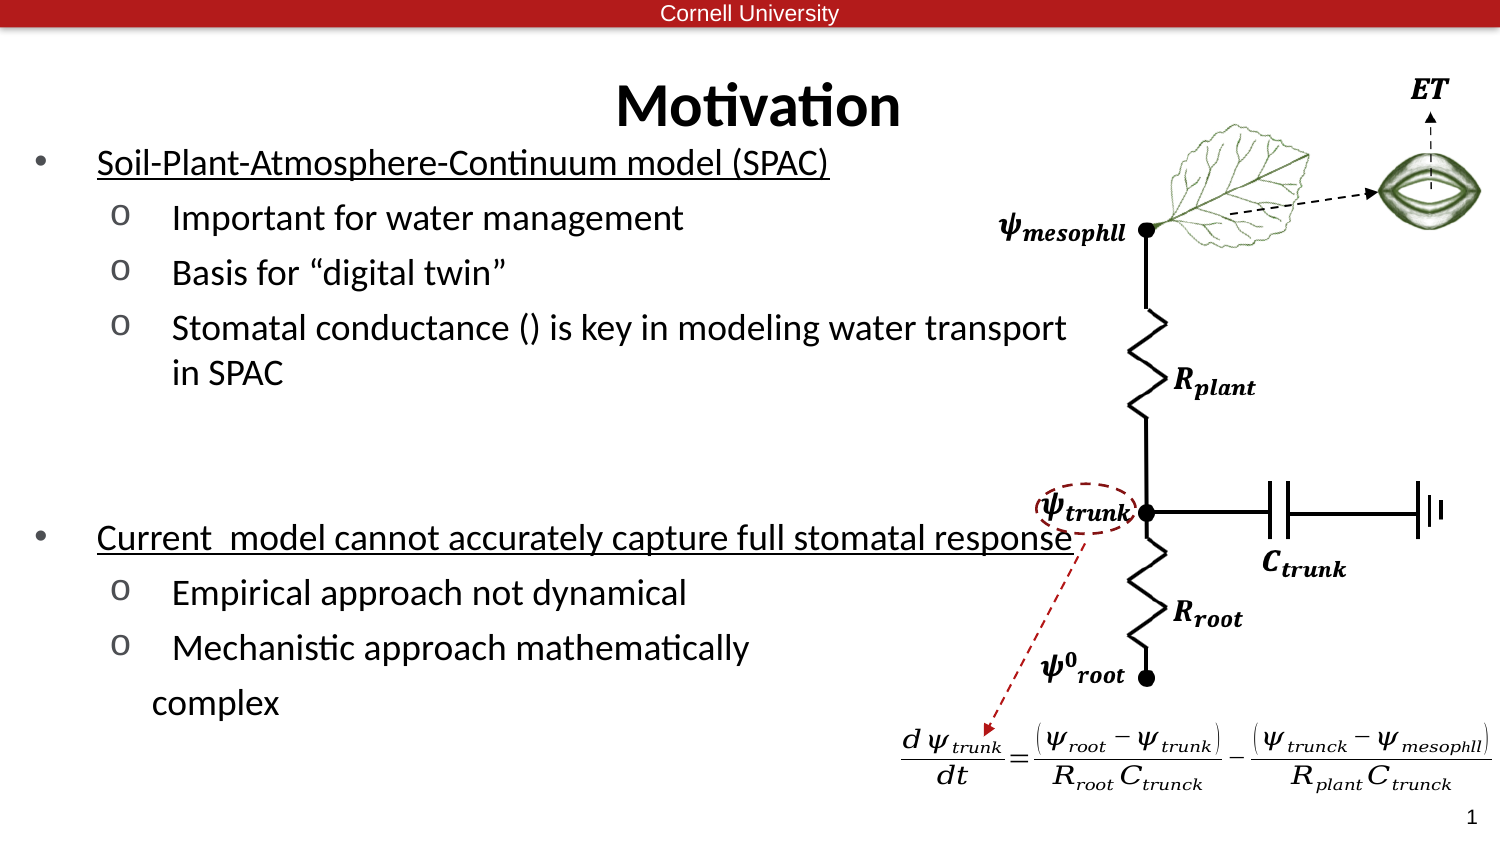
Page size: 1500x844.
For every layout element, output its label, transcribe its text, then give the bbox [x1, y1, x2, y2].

picture [944, 50, 1500, 705]
title Motivation [47, 52, 940, 146]
text_box 1 [1451, 796, 1493, 837]
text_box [983, 543, 1086, 737]
